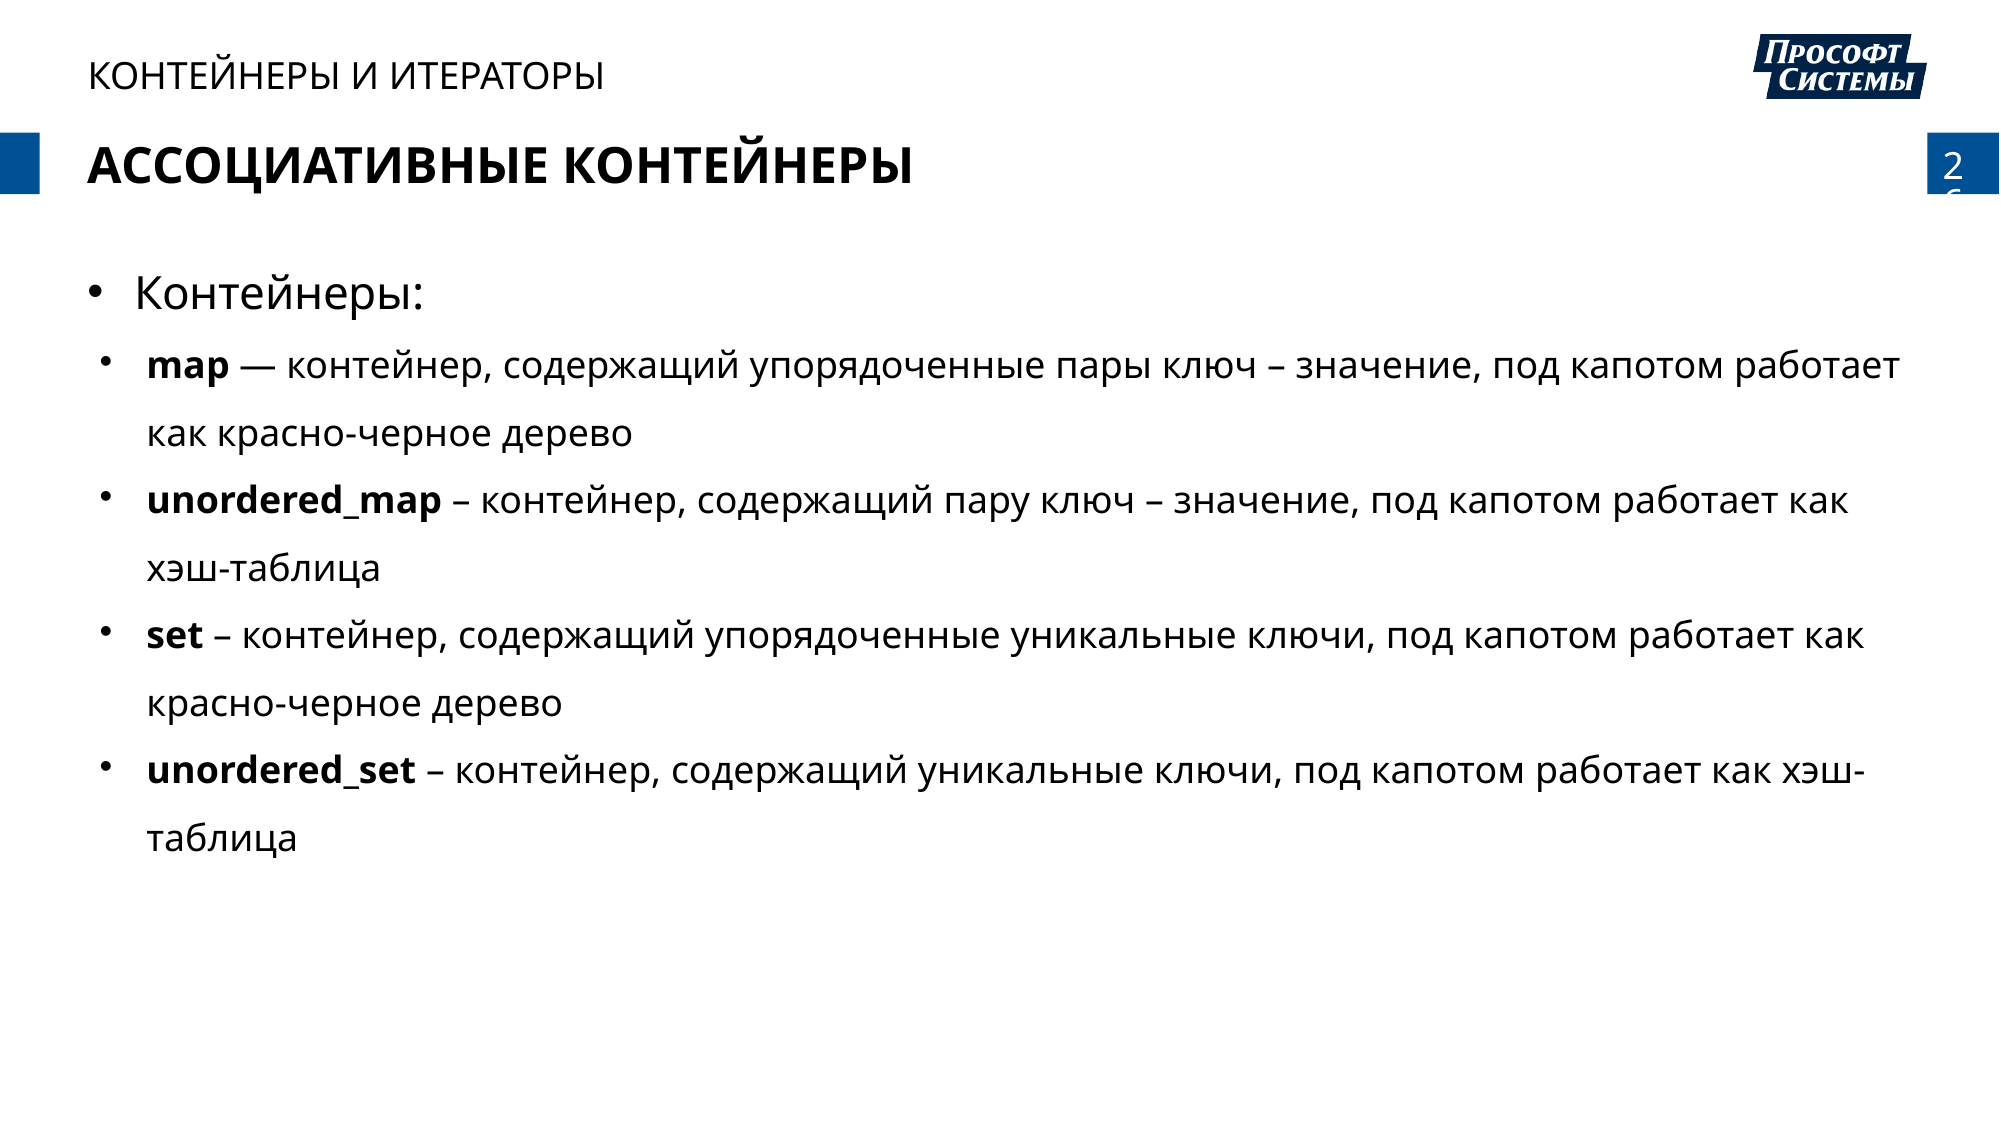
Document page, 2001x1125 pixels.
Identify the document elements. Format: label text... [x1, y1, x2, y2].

text_box Контейнеры: map ― контейнер, содержащий упорядоченные пары ключ – значение, под капотом работает как красно-черное дерево unordered_map – контейнер, содержащий пару ключ – значение, под капотом работает как хэш-таблица set – контейнер, содержащий упорядоченные уникальные ключи, под капотом работает как красно-черное дерево unordered_set – контейнер, содержащий уникальные ключи, под капотом работает как хэш-таблица [72, 228, 1947, 912]
list КОНТЕЙНЕРЫ И ИТЕРАТОРЫ [72, 49, 1708, 101]
list Ассоциативные контейнеры [72, 132, 1708, 195]
picture [1753, 34, 1927, 99]
